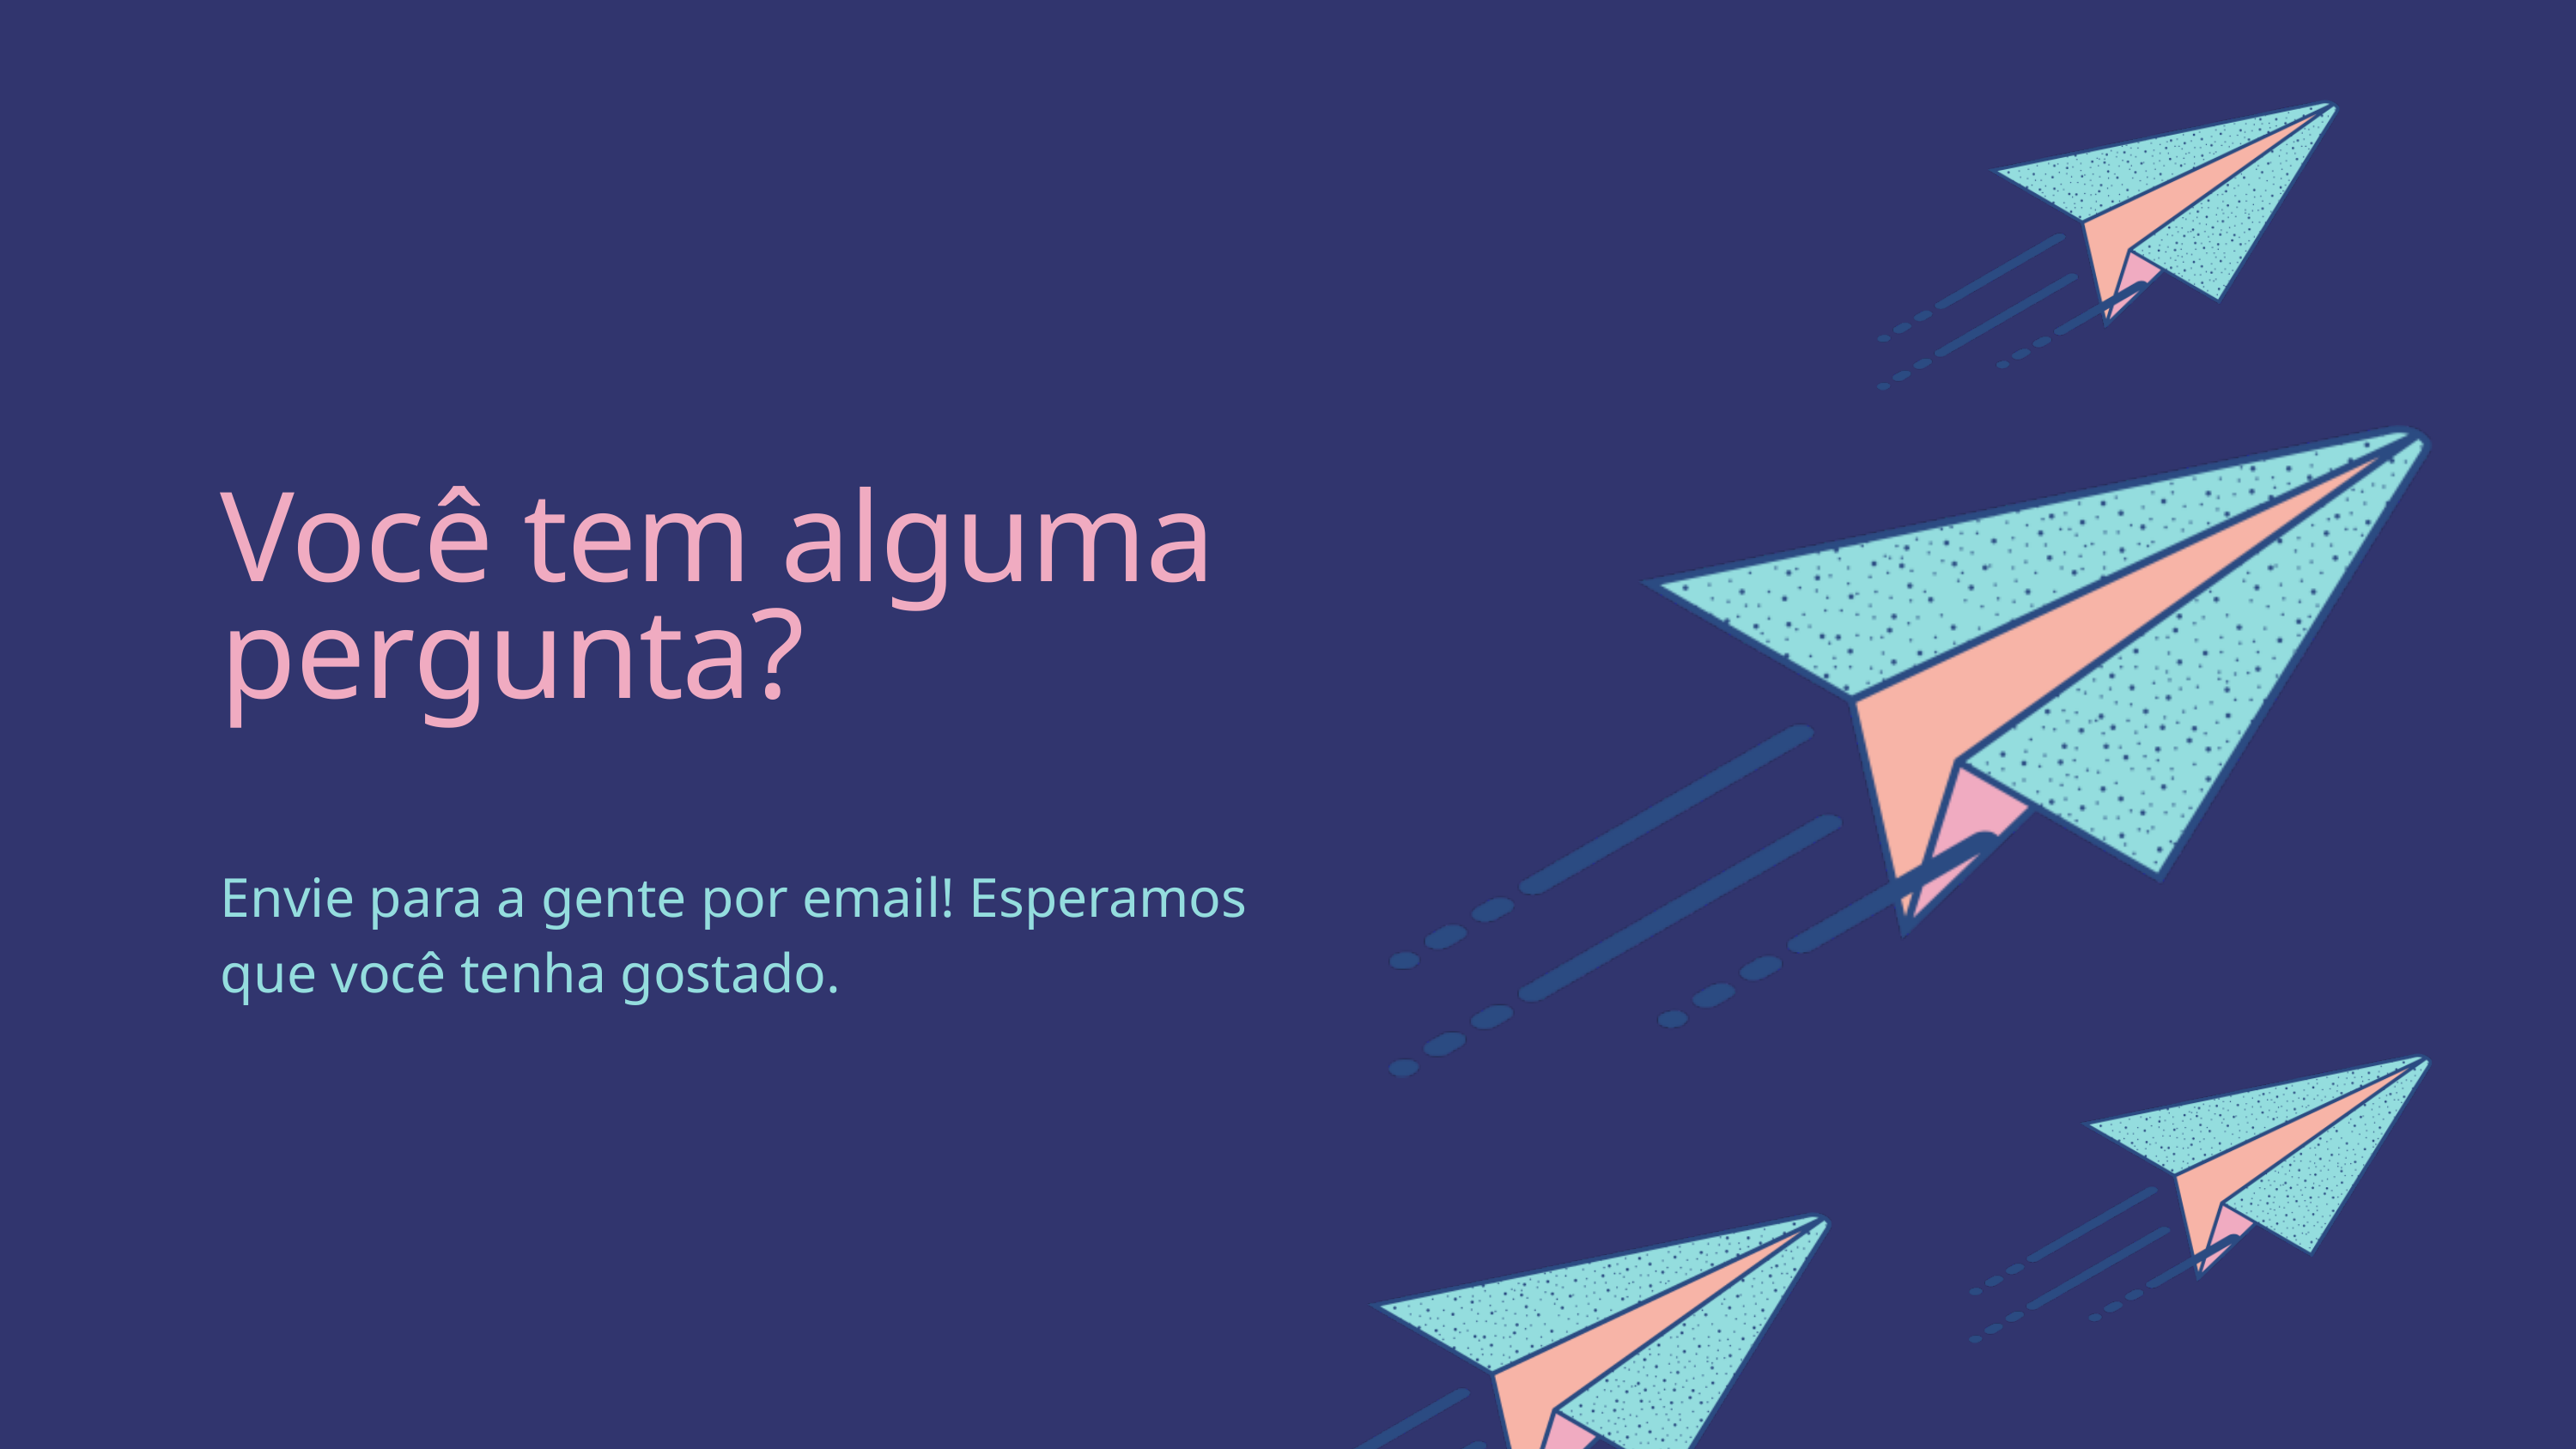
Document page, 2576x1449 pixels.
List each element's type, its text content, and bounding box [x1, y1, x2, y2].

text_box [1388, 425, 2433, 1078]
text_box [1968, 1053, 2433, 1344]
text_box [1876, 100, 2340, 391]
text_box Envie para a gente por email! Esperamos que você tenha gostado. [220, 852, 1251, 1003]
text_box Você tem alguma pergunta? [220, 488, 1251, 724]
text_box [1220, 1212, 1832, 1449]
